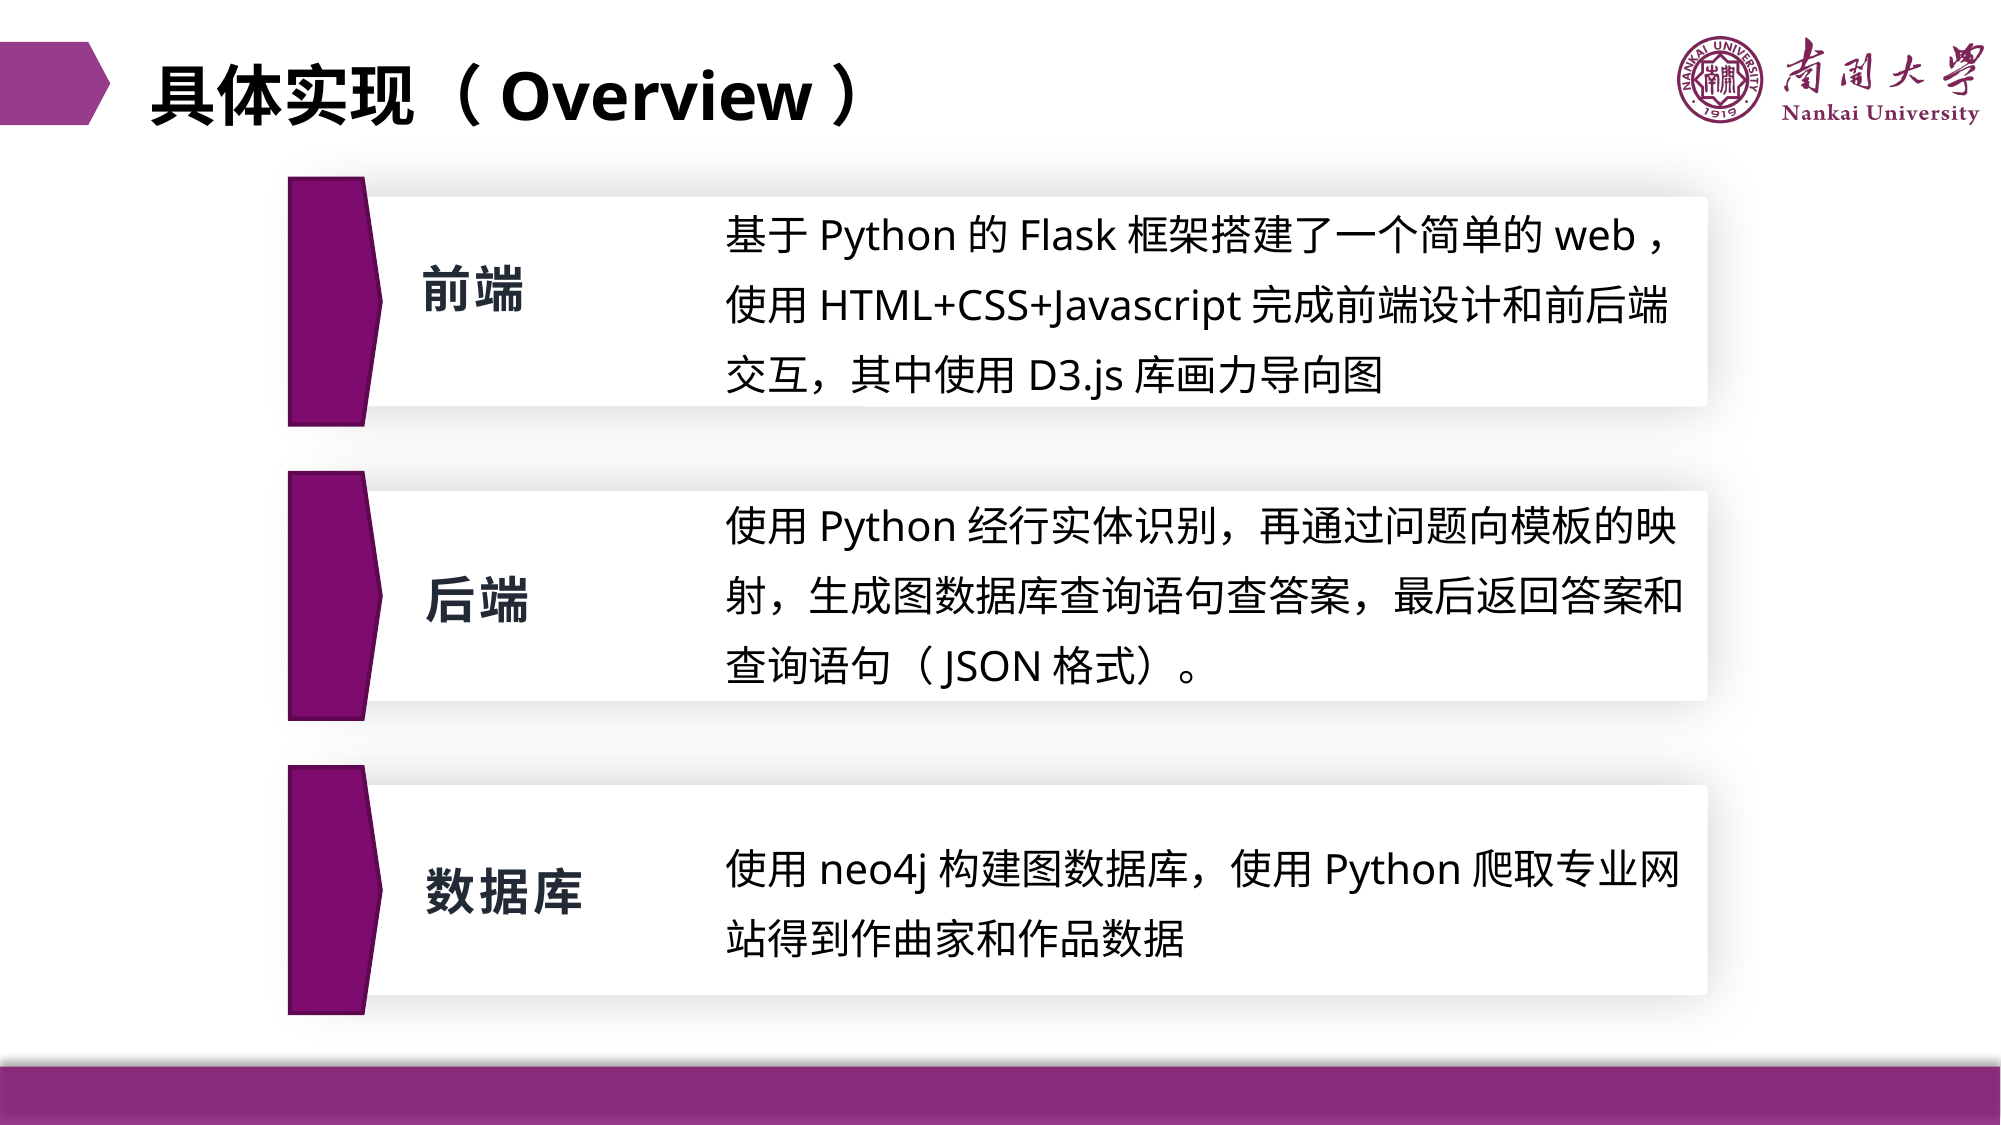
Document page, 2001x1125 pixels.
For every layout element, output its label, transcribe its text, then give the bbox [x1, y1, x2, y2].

text_box 具体实现（Overview） [135, 22, 1223, 141]
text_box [289, 472, 1708, 720]
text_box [410, 814, 1709, 971]
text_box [289, 178, 1708, 425]
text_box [289, 767, 1708, 1014]
picture [1677, 36, 1984, 125]
